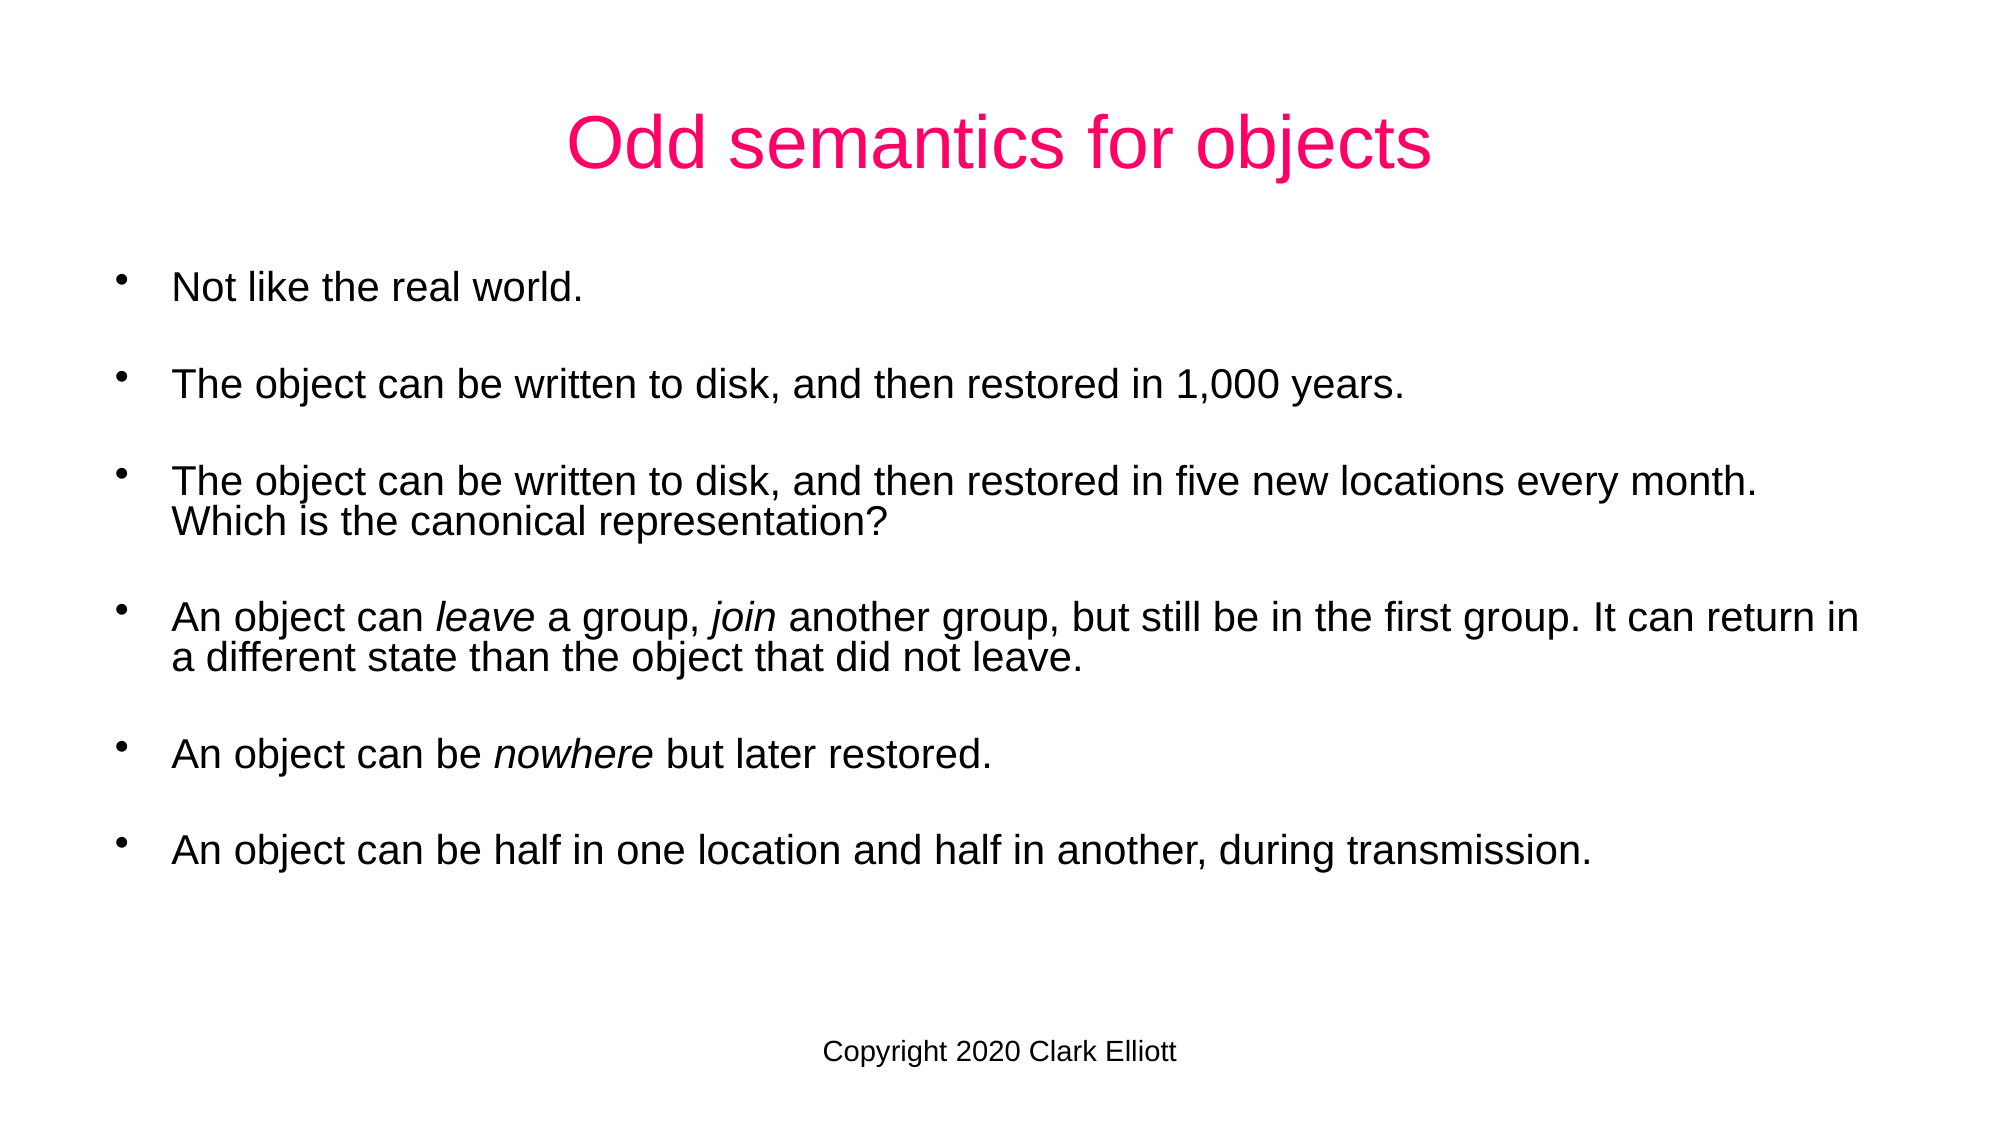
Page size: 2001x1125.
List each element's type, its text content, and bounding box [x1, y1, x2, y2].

text_box Copyright 2020 Clark Elliott [762, 1024, 1238, 1103]
title Odd semantics for objects [99, 45, 1900, 233]
list Not like the real world. The object can be written to disk, and then restored in 1,000 years. The object can be written to disk, and then restored in five new locations every month. Which is the canonical representation? An object can leave a group, join another group, but still be in the first group. It can return in a different state than the object that did not leave. An object can be nowhere but later restored. An object can be half in one location and half in another, during transmission. [99, 262, 1900, 1005]
